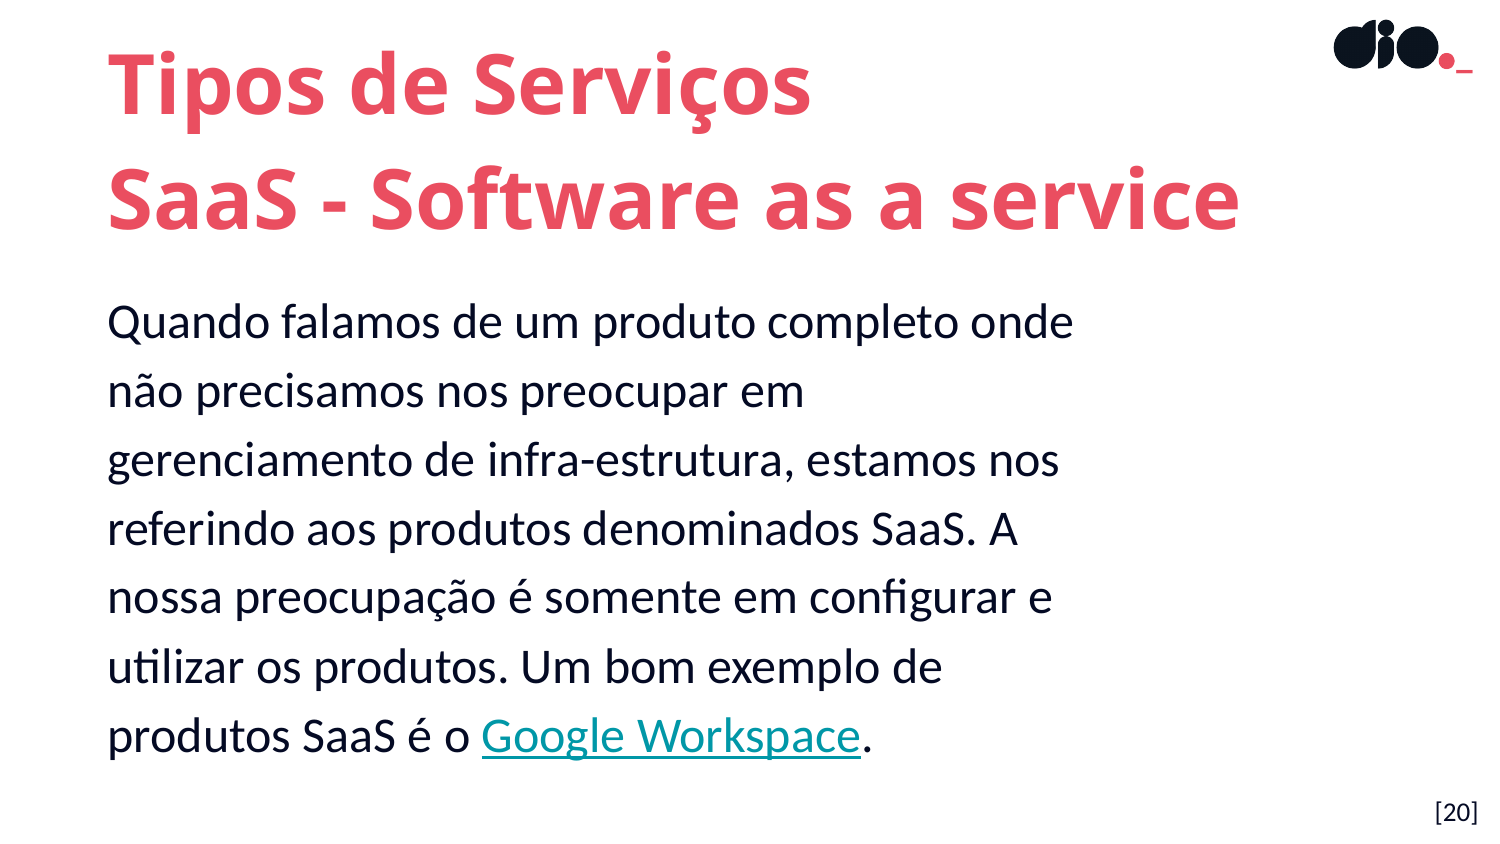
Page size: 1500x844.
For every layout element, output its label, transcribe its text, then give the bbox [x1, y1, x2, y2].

picture [1333, 19, 1473, 74]
text_box Tipos de Serviços SaaS - Software as a service [92, 61, 1408, 201]
text_box Quando falamos de um produto completo onde não precisamos nos preocupar em gerenciamento de infra-estrutura, estamos nos referindo aos produtos denominados SaaS. A nossa preocupação é somente em configurar e utilizar os produtos. Um bom exemplo de produtos SaaS é o Google Workspace. [92, 292, 1125, 749]
slide_number [20] [1403, 779, 1494, 844]
